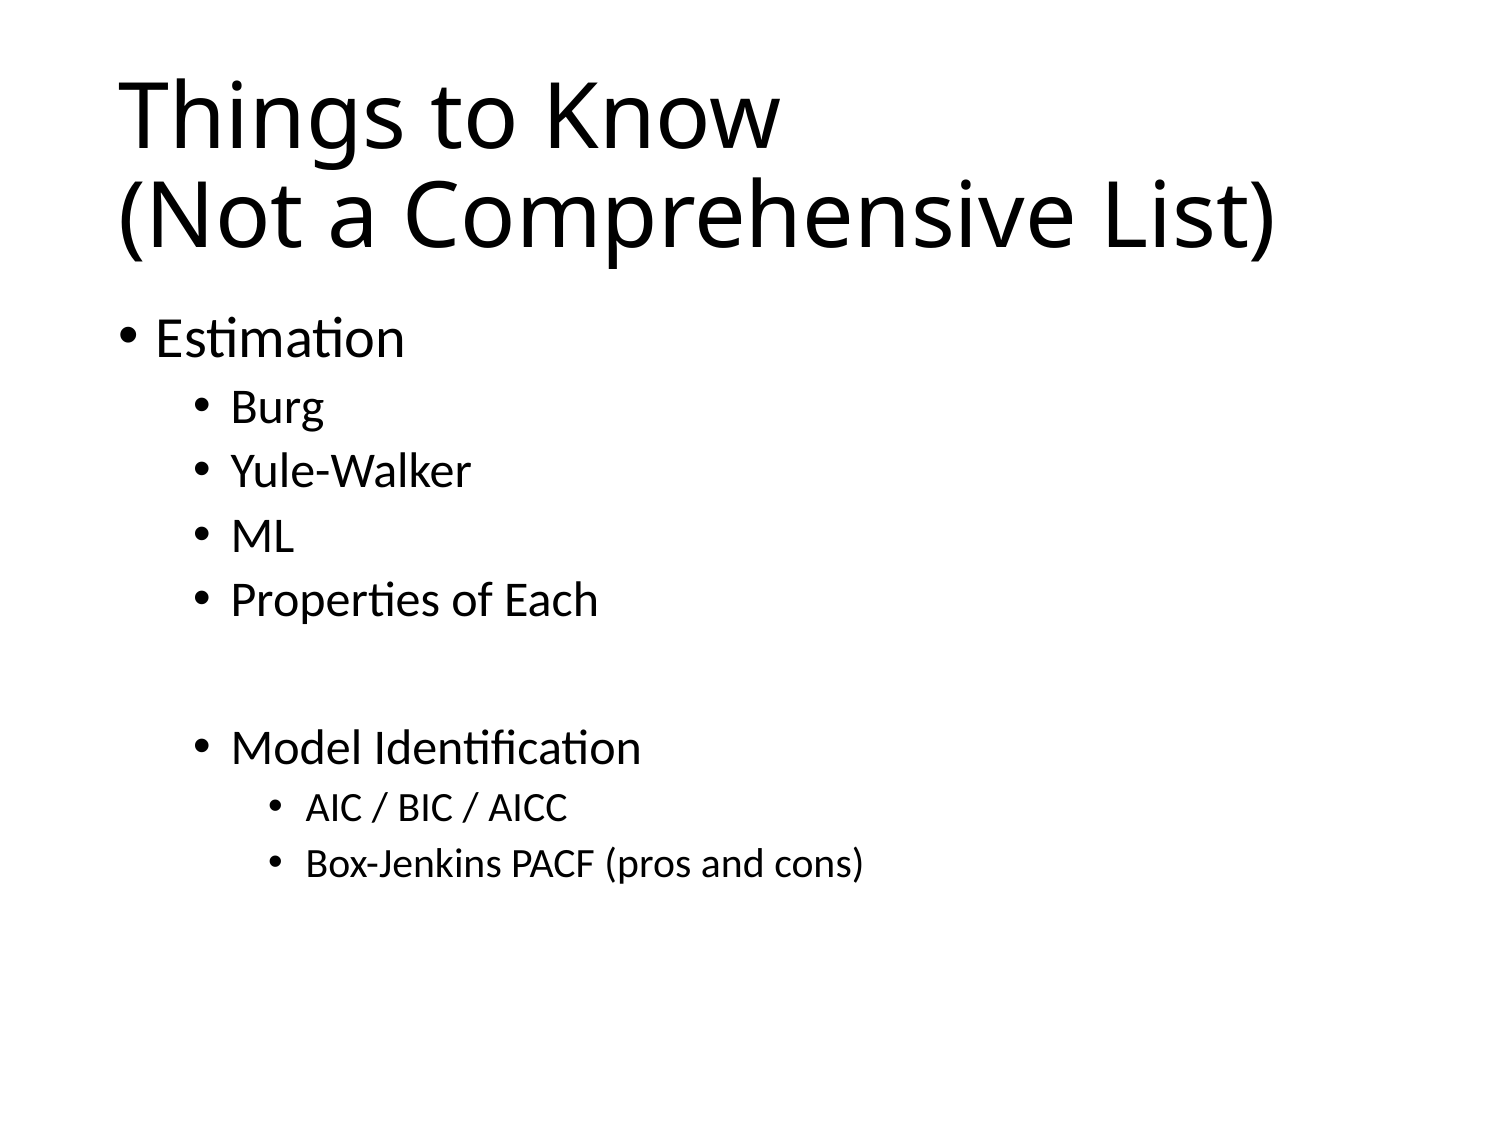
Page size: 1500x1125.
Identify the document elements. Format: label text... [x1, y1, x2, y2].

title Things to Know (Not a Comprehensive List) [103, 59, 1397, 278]
list Estimation Burg Yule-Walker ML Properties of Each Model Identification AIC / BIC / AICC Box-Jenkins PACF (pros and cons) [103, 299, 1397, 1071]
